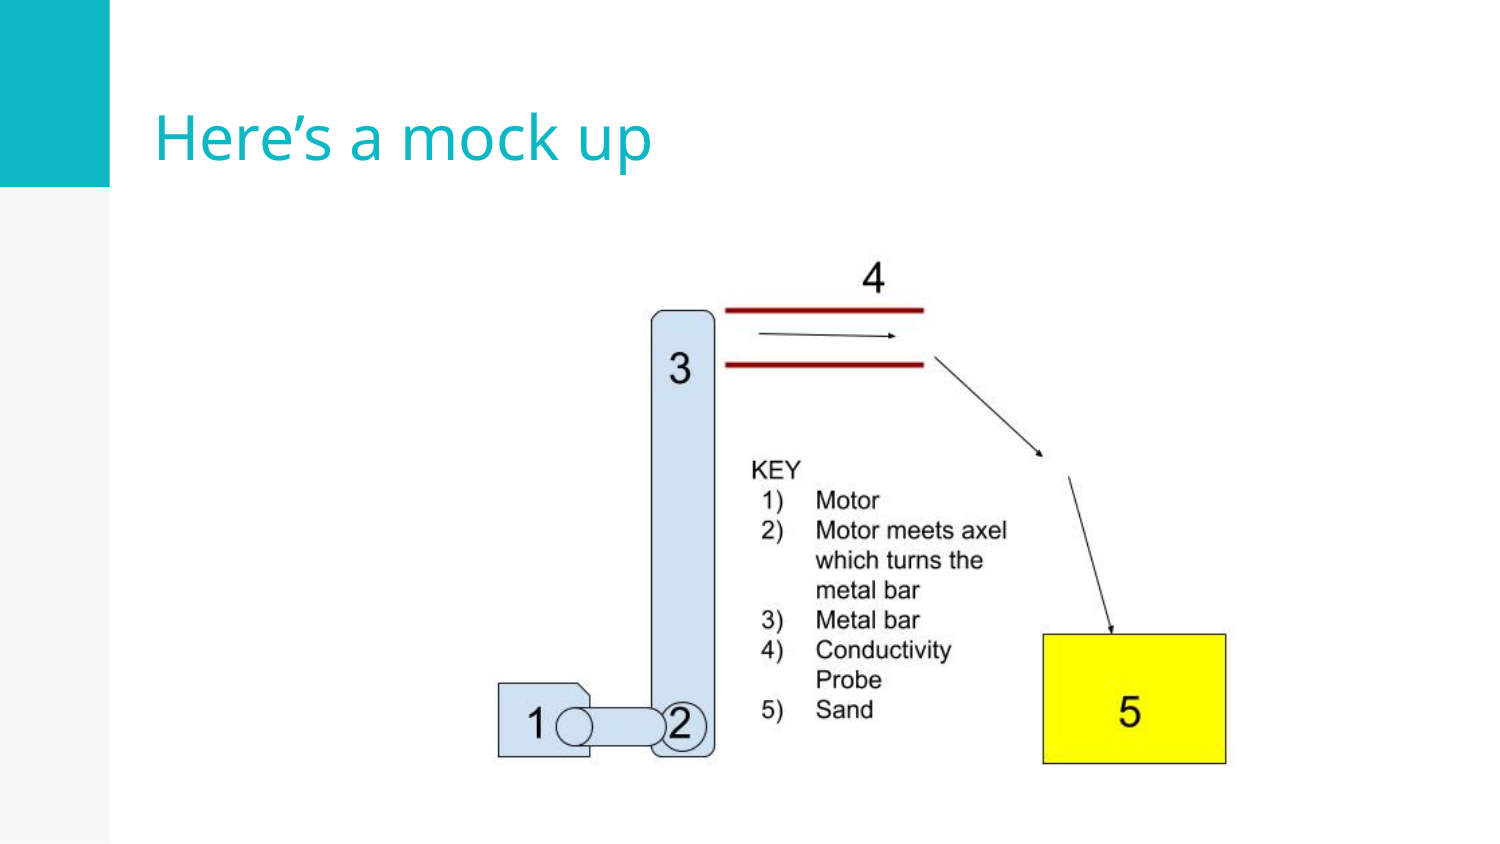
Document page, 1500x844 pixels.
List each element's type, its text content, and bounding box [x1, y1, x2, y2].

title Here’s a mock up [138, 0, 722, 188]
picture [404, 177, 1339, 828]
